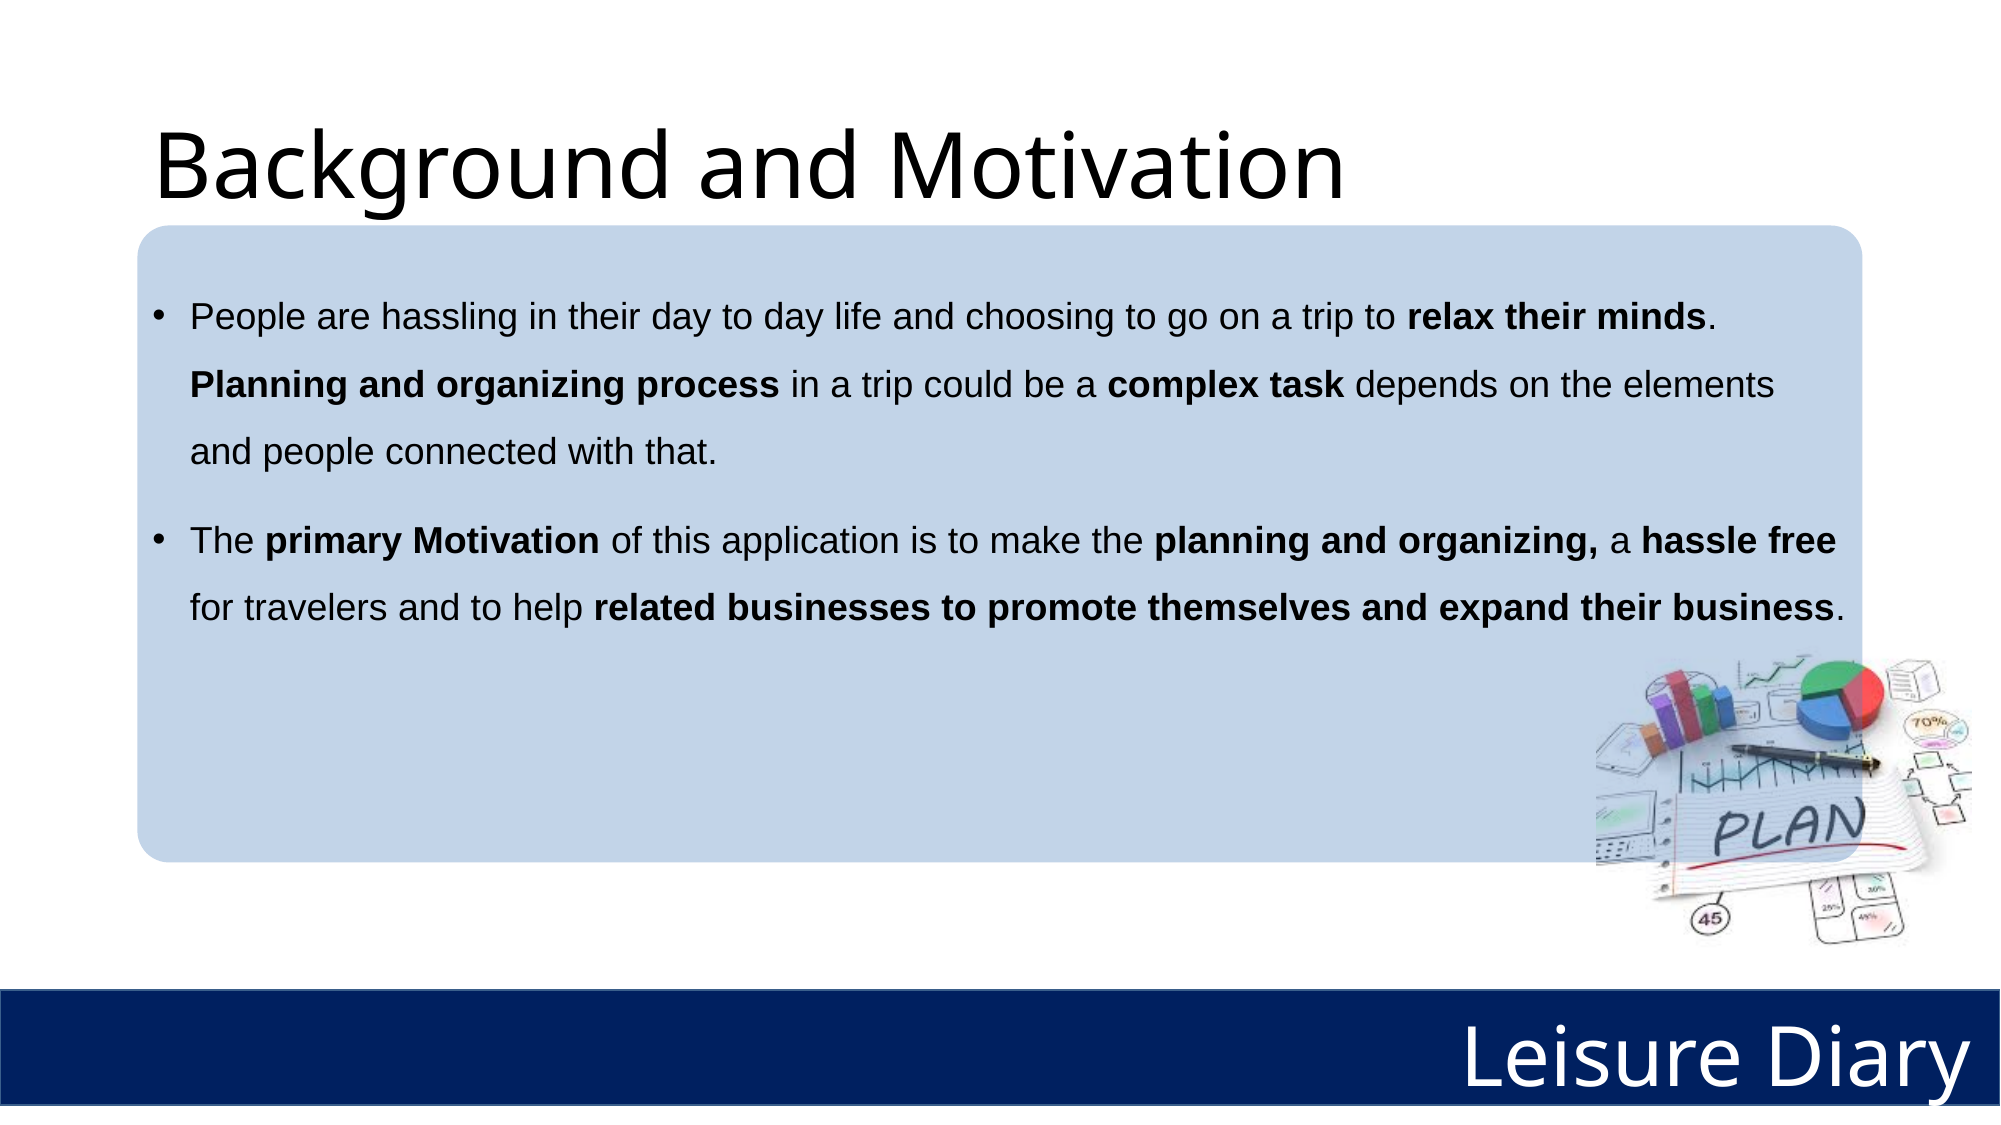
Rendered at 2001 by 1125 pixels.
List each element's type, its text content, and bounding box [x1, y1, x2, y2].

title Background and Motivation [137, 59, 1863, 262]
text_box [0, 989, 1445, 1106]
text_box Leisure Diary [1445, 962, 2000, 1125]
list People are hassling in their day to day life and choosing to go on a trip to relax their minds. Planning and organizing process in a trip could be a complex task depends on the elements and people connected with that. The primary Motivation of this application is to make the planning and organizing, a hassle free for travelers and to help related businesses to promote themselves and expand their business. [137, 262, 1863, 977]
picture [1596, 634, 1972, 963]
